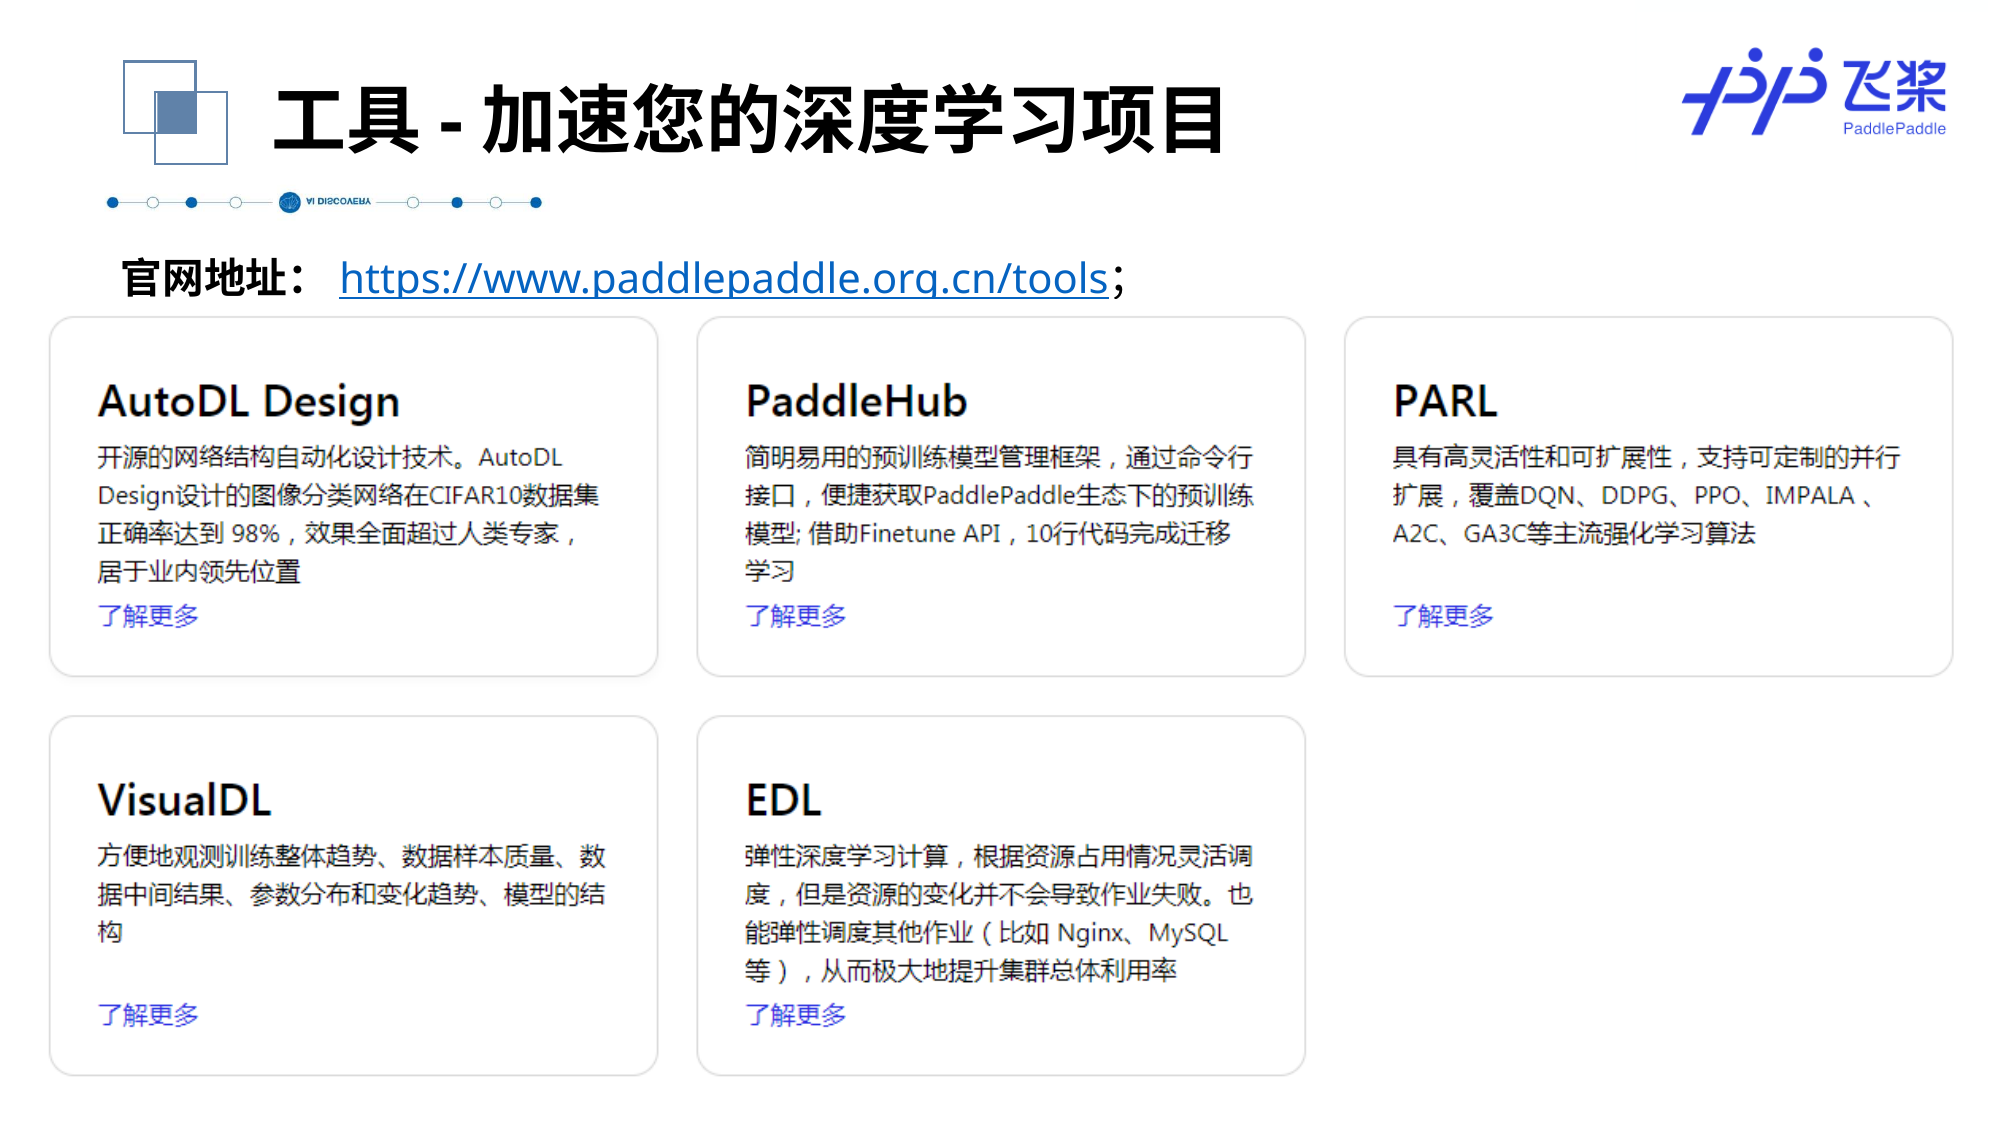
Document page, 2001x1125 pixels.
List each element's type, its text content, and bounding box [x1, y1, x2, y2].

picture [95, 180, 550, 216]
text_box 官网地址：https://www.paddlepaddle.org.cn/tools； [27, 216, 1923, 299]
picture [27, 299, 1965, 1086]
picture [1635, 0, 1988, 173]
text_box 工具-加速您的深度学习项目 [256, 65, 1534, 170]
